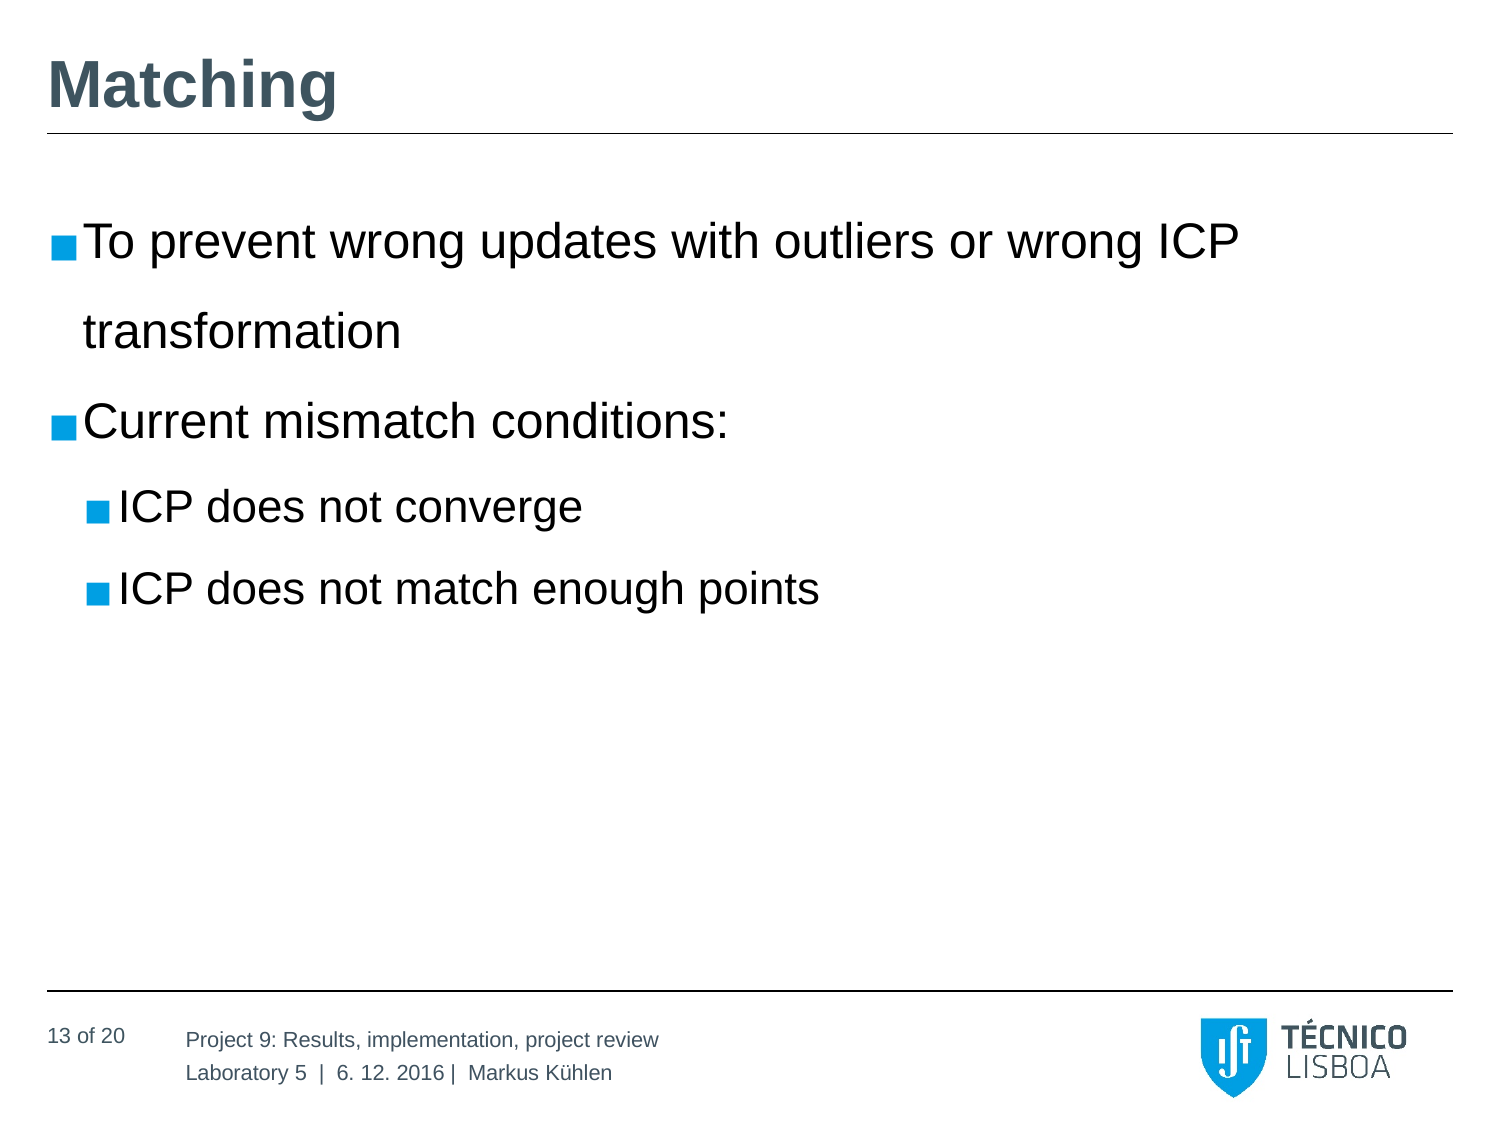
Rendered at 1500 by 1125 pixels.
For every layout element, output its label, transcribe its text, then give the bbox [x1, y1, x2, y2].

title Matching [47, 33, 1453, 123]
list To prevent wrong updates with outliers or wrong ICP transformation Current mismatch conditions: ICP does not converge ICP does not match enough points [47, 178, 1441, 947]
picture [1188, 1003, 1419, 1105]
footer 13 of 20 [47, 1021, 168, 1087]
